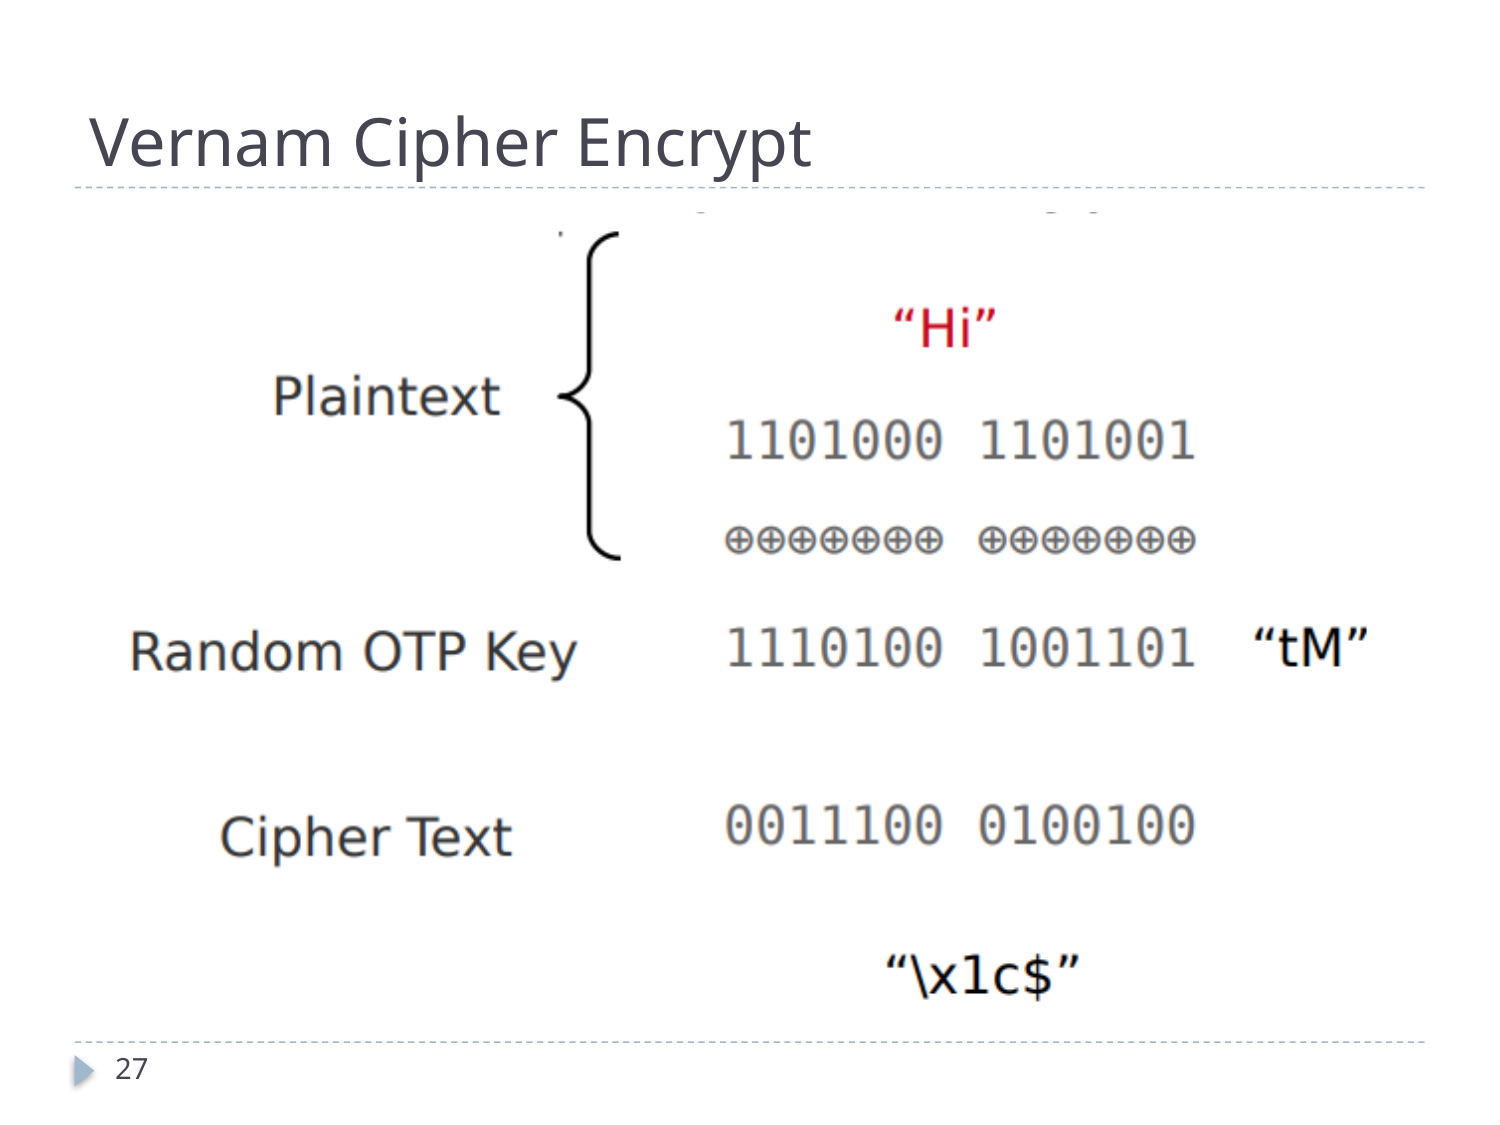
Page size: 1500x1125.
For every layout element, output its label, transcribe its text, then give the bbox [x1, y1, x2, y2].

slide_number 27 [100, 1042, 426, 1103]
picture [112, 212, 1377, 1006]
title Vernam Cipher Encrypt [75, 24, 1425, 188]
